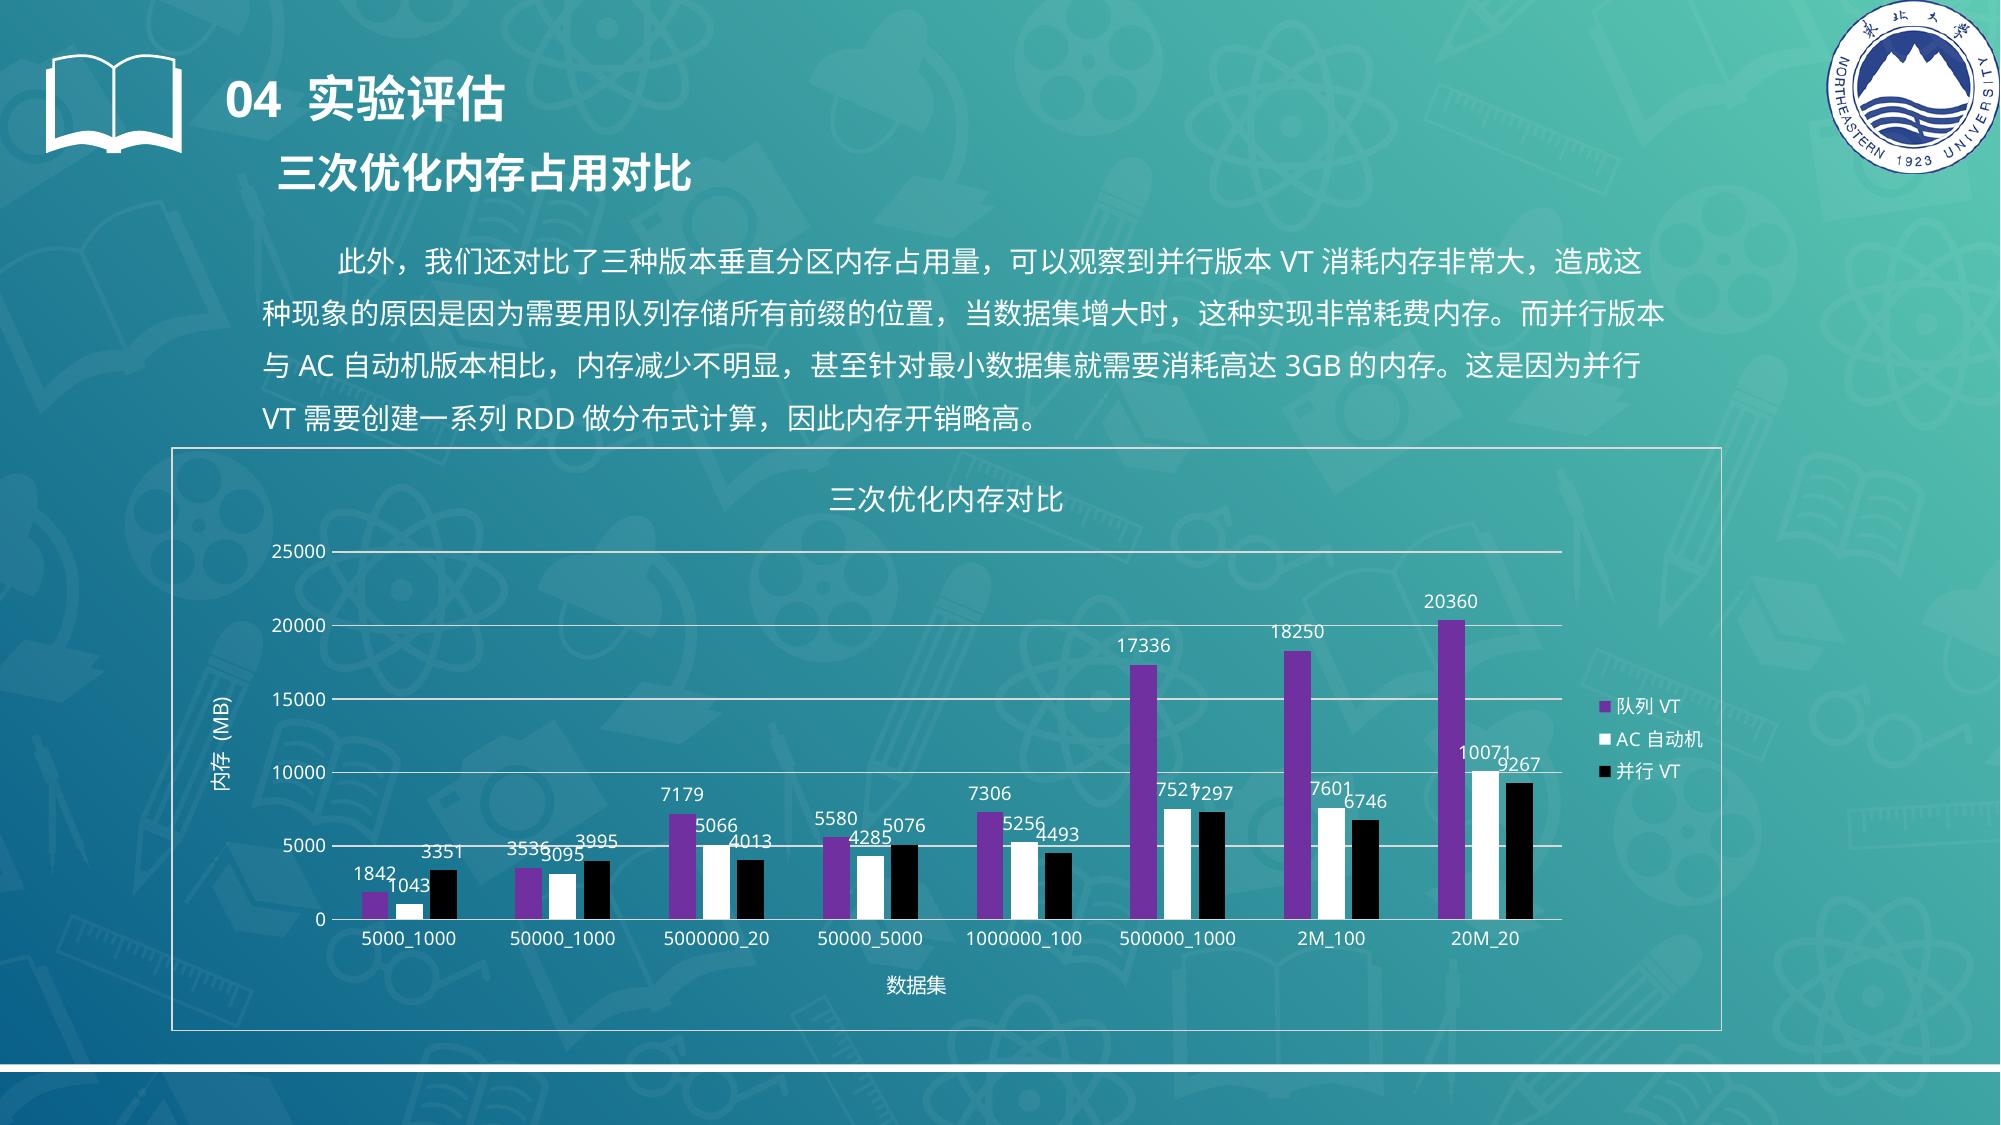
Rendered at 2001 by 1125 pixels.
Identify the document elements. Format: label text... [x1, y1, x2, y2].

text_box 三次优化内存占用对比 [261, 139, 709, 205]
chart [171, 447, 1723, 1032]
list 04 实验评估 [209, 41, 1081, 162]
text_box 此外，我们还对比了三种版本垂直分区内存占用量，可以观察到并行版本VT消耗内存非常大，造成这种现象的原因是因为需要用队列存储所有前缀的位置，当数据集增大时，这种实现非常耗费内存。而并行版本与AC自动机版本相比，内存减少不明显，甚至针对最小数据集就需要消耗高达3GB的内存。这是因为并行VT需要创建一系列RDD做分布式计算，因此内存开销略高。 [210, 217, 1684, 433]
picture [1826, 0, 2000, 174]
